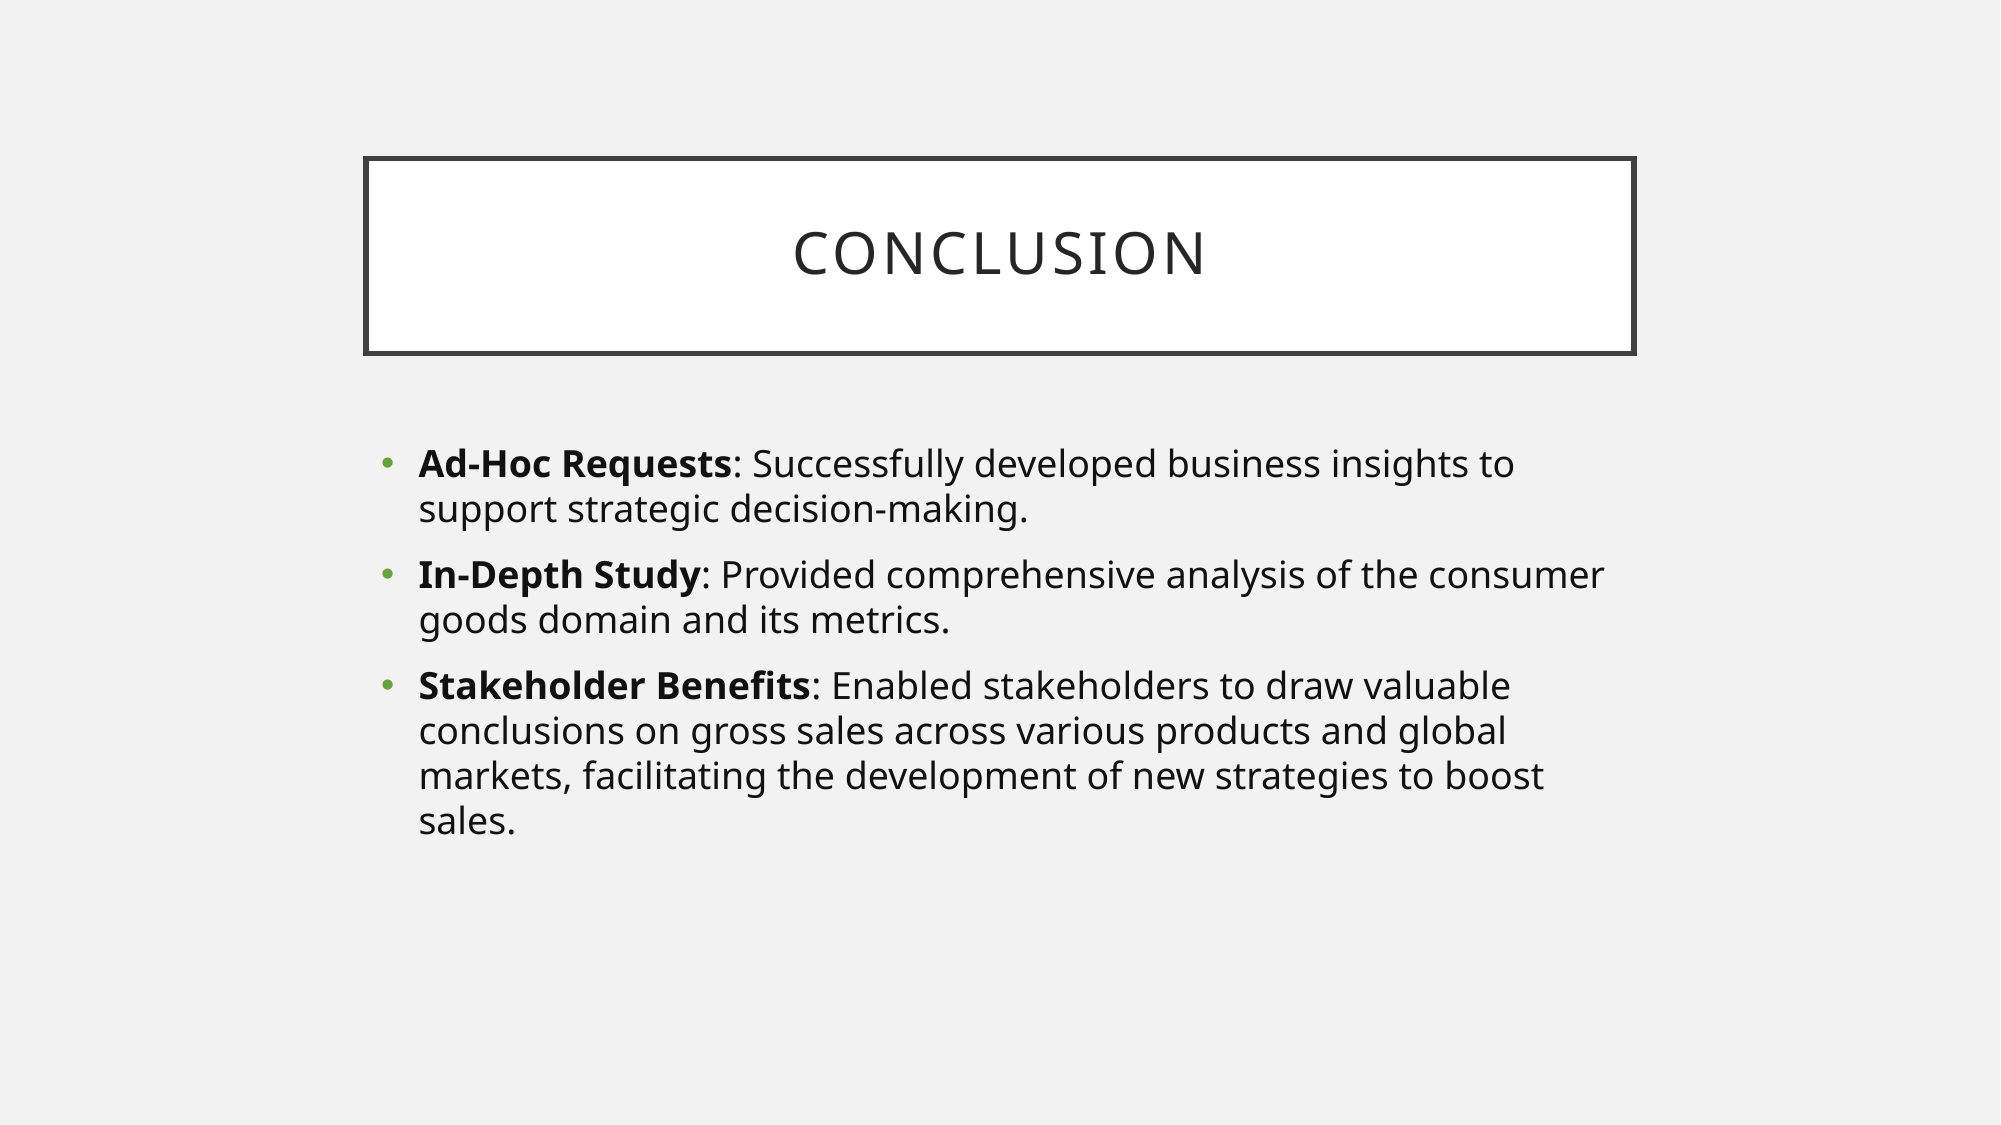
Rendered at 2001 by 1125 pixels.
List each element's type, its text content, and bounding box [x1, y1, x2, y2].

list Ad-Hoc Requests: Successfully developed business insights to support strategic decision-making. In-Depth Study: Provided comprehensive analysis of the consumer goods domain and its metrics. Stakeholder Benefits: Enabled stakeholders to draw valuable conclusions on gross sales across various products and global markets, facilitating the development of new strategies to boost sales. [366, 432, 1634, 942]
title CONCLUSION [363, 156, 1637, 356]
